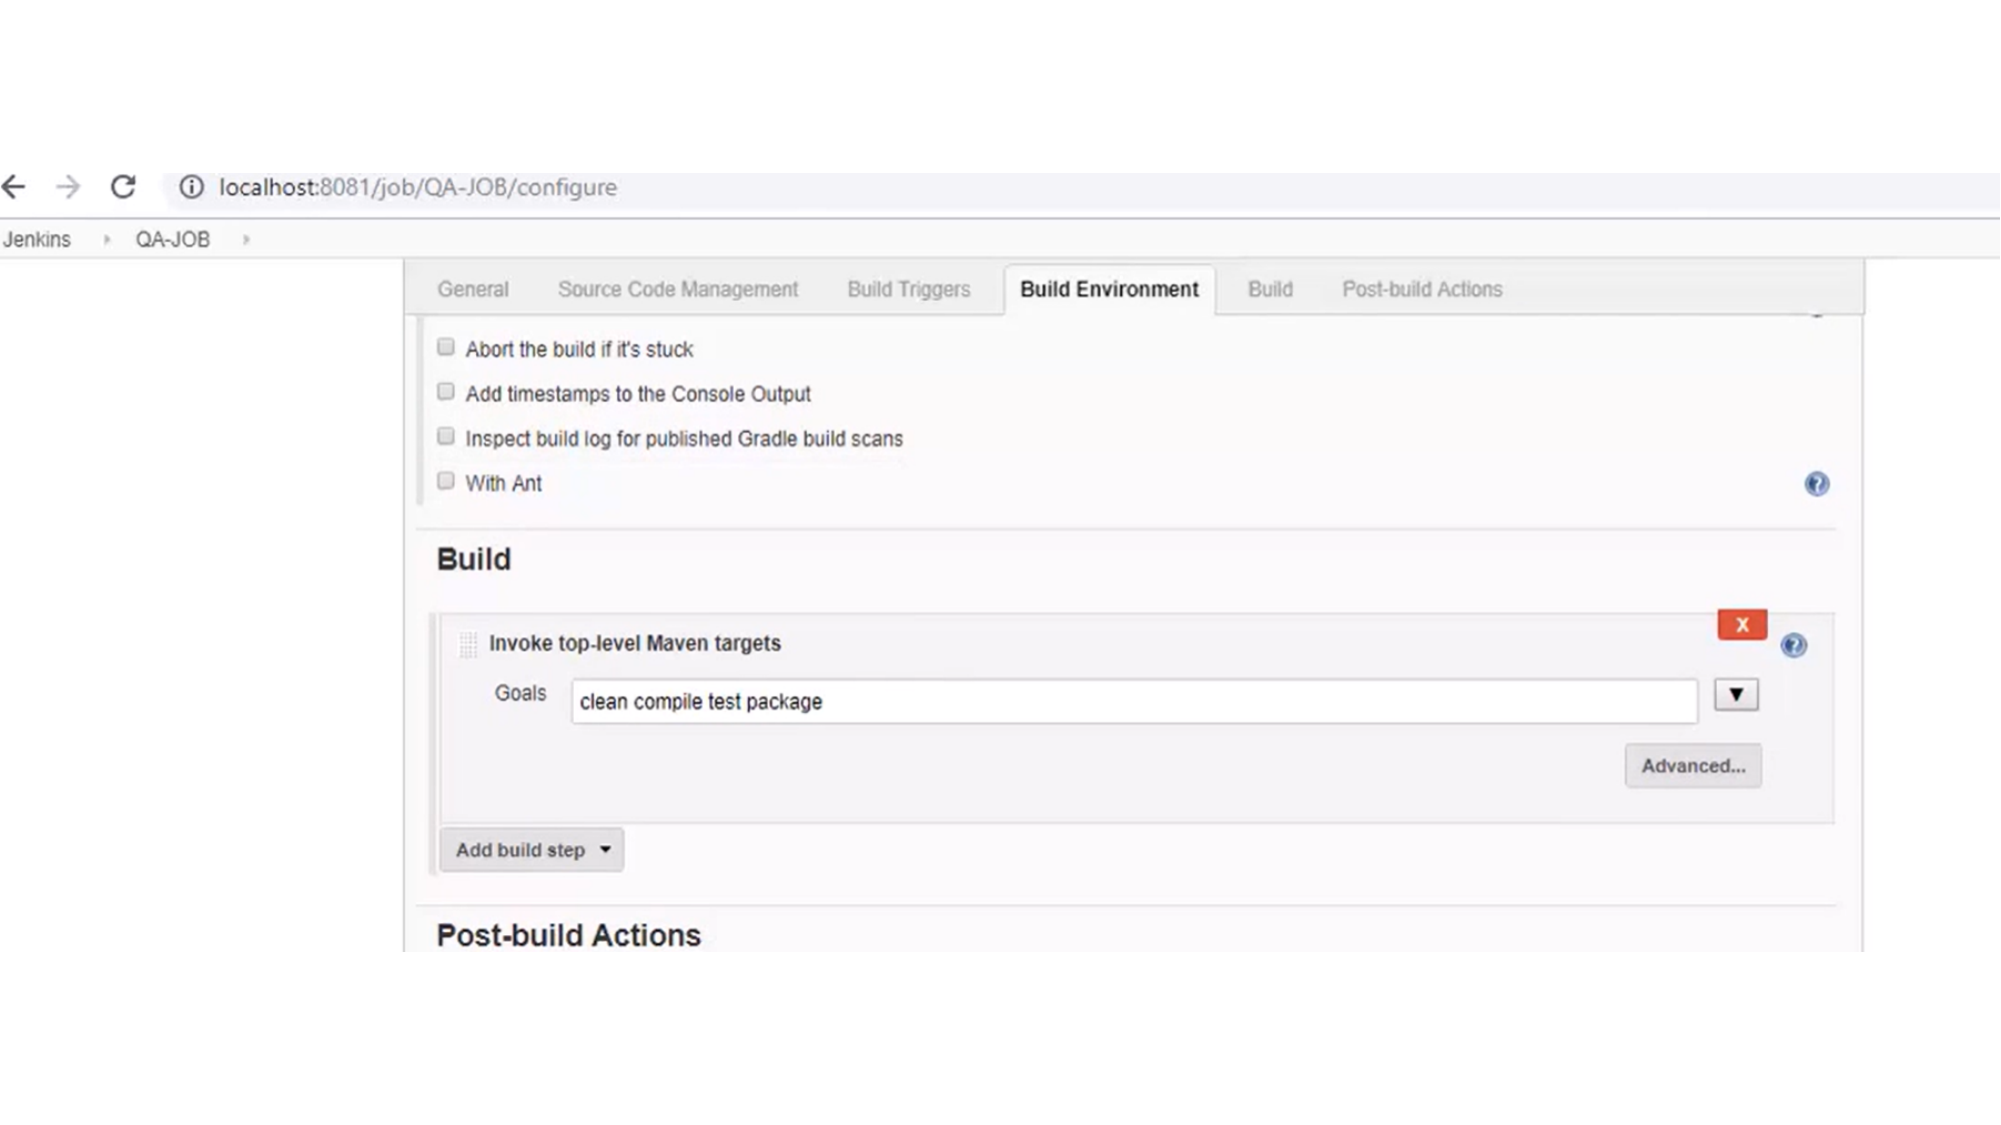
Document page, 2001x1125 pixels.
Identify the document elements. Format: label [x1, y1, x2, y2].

picture [0, 173, 2000, 952]
